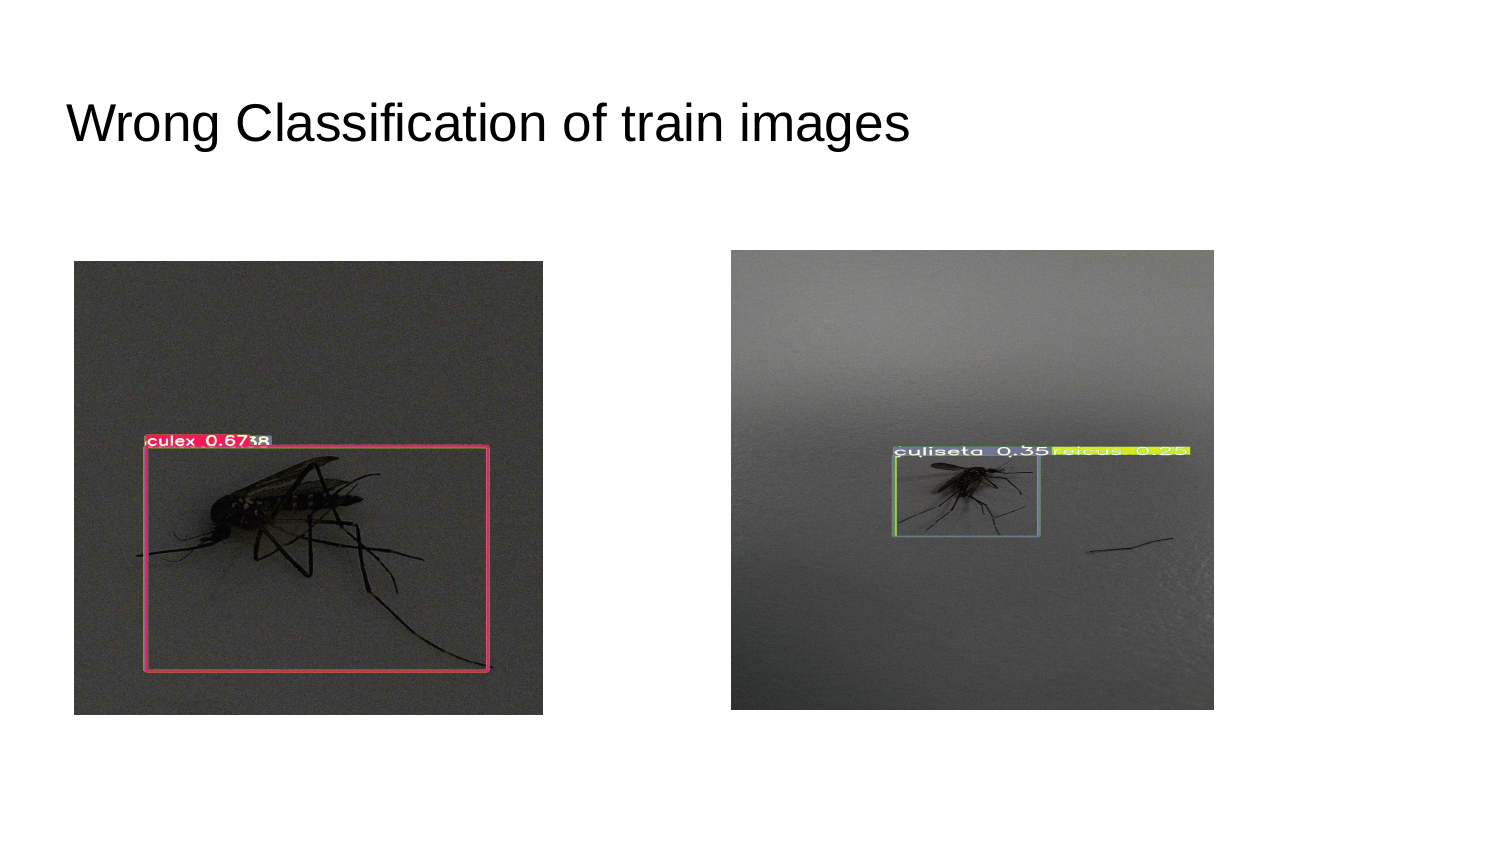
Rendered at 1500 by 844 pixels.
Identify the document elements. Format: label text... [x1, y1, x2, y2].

title Wrong Classification of train images [51, 72, 1449, 167]
picture [730, 250, 1214, 726]
picture [74, 261, 543, 716]
